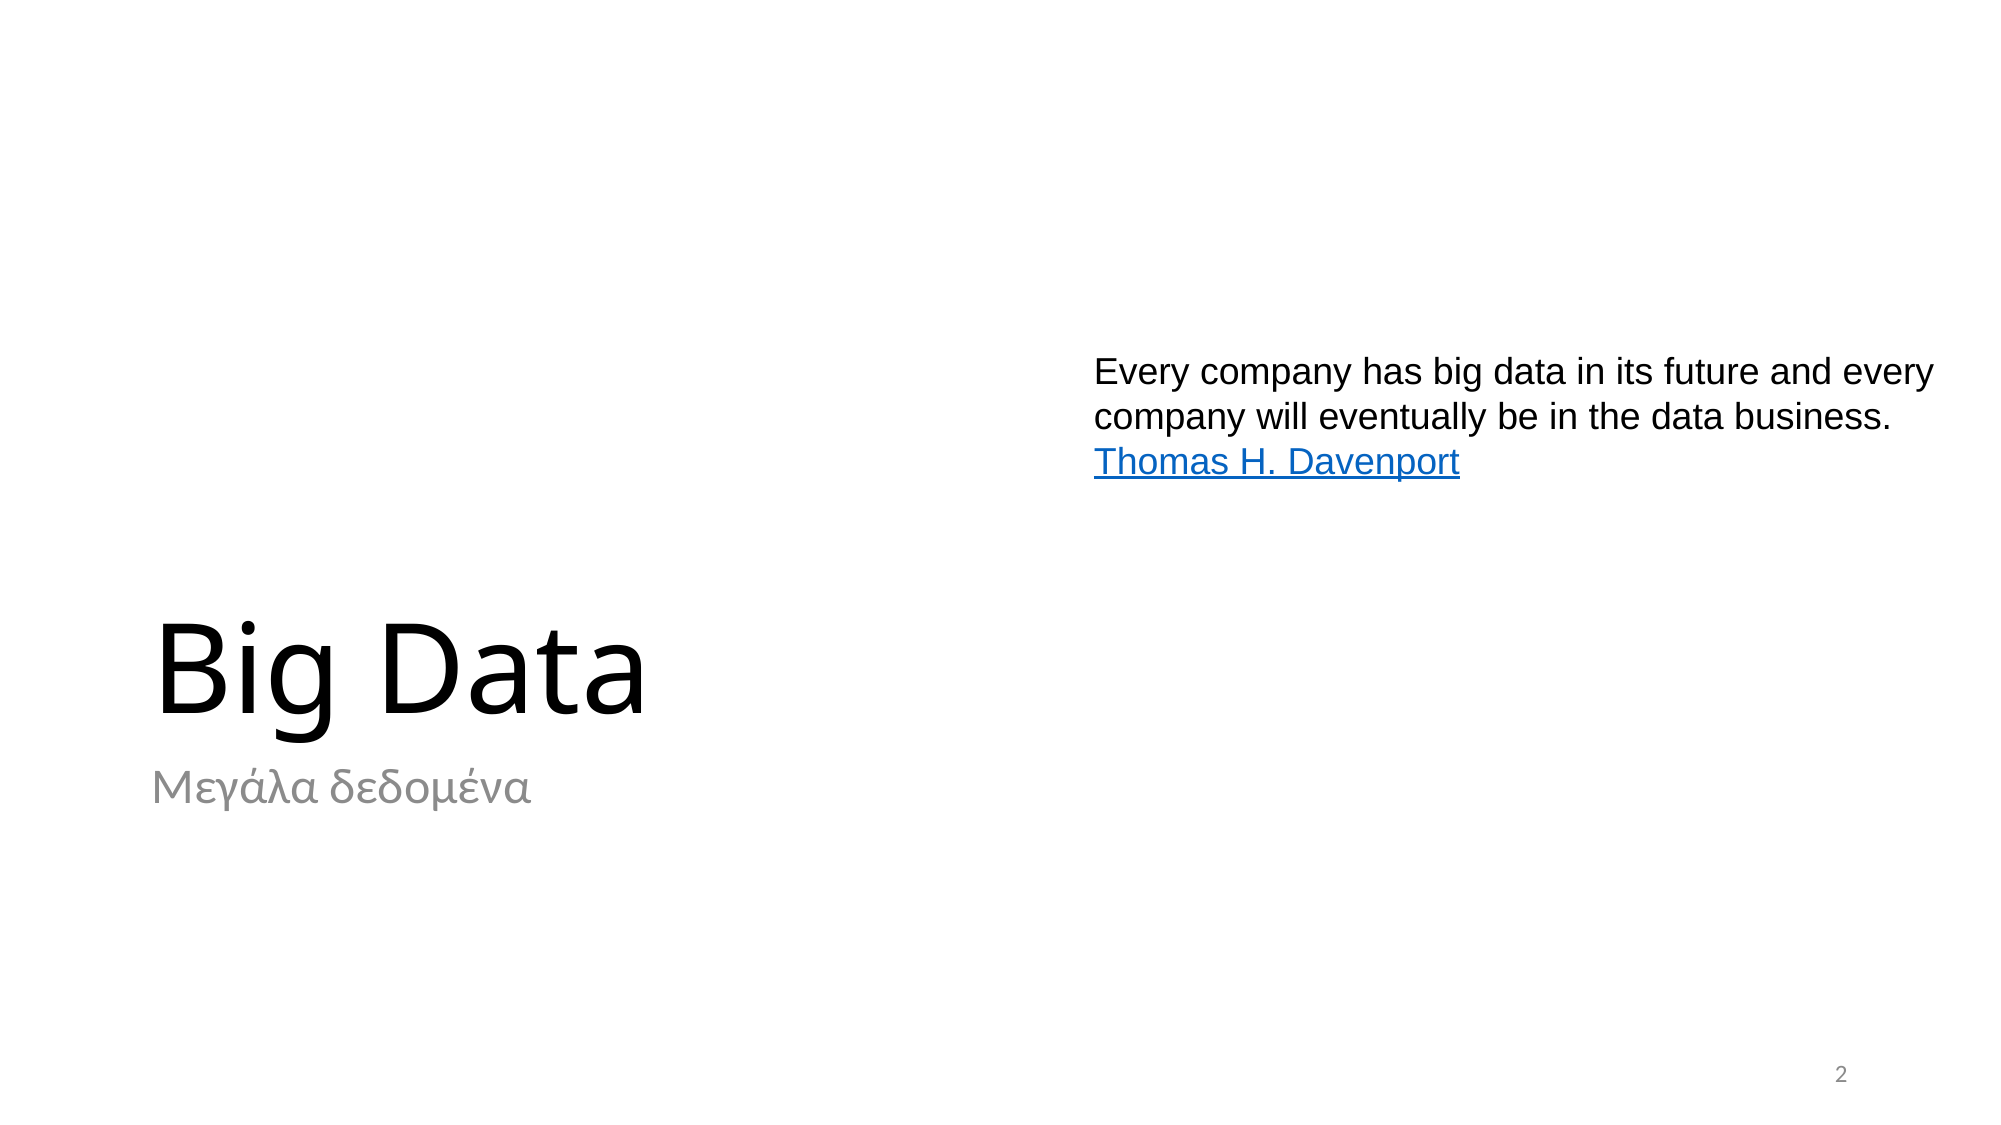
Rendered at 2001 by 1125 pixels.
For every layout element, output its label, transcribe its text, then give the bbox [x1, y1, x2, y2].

title Big Data [136, 280, 1862, 749]
text_box Every company has big data in its future and every company will eventually be in the data business. Thomas H. Davenport [1079, 339, 1963, 490]
slide_number 2 [1412, 1042, 1863, 1103]
list Μεγάλα δεδομένα [136, 752, 1862, 999]
